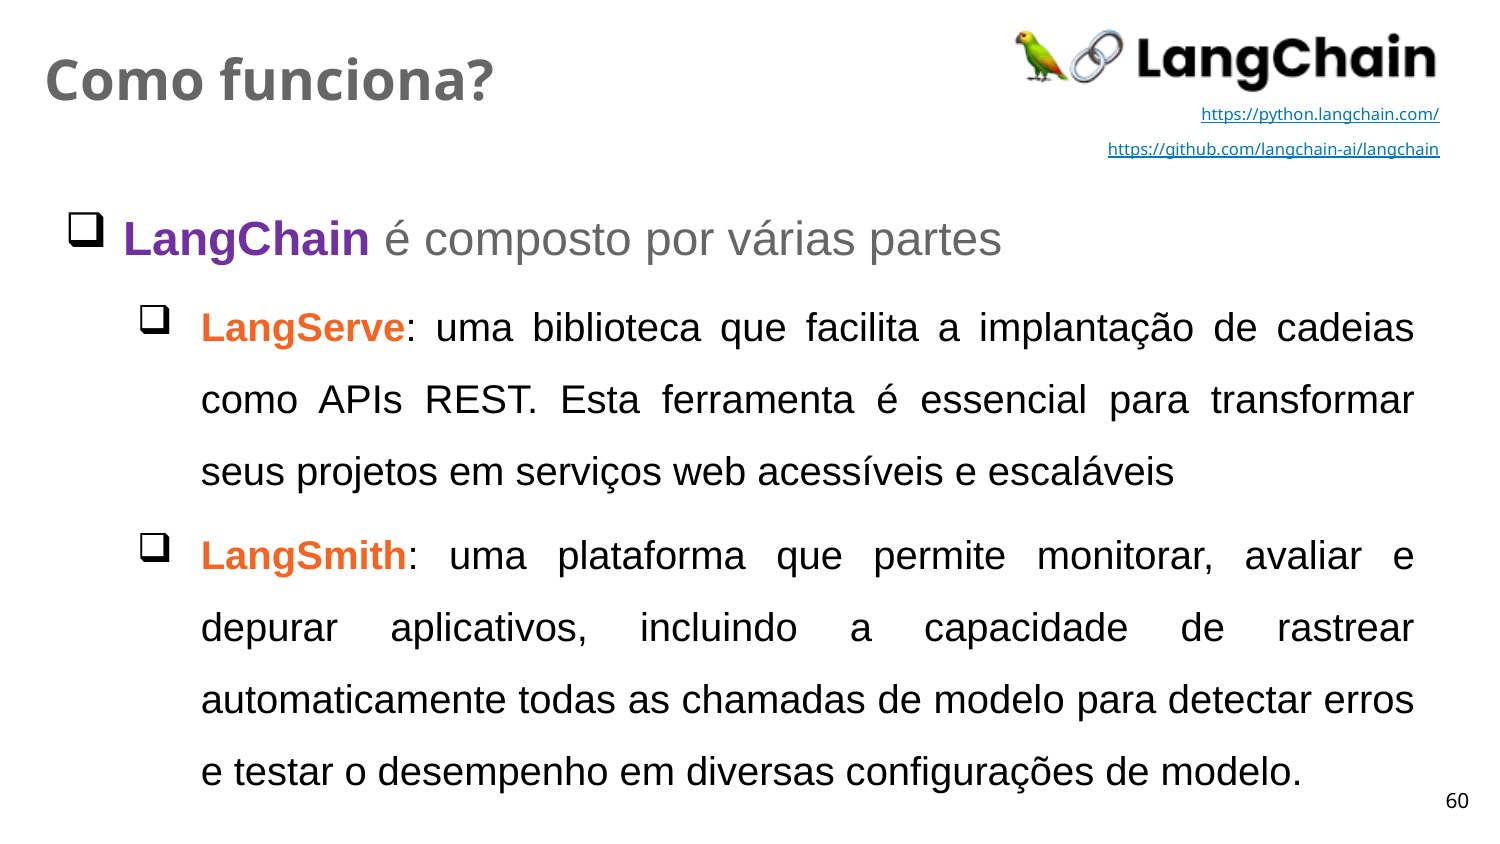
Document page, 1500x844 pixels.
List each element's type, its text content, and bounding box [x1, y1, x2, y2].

text_box https://python.langchain.com/ https://github.com/langchain-ai/langchain [907, 85, 1455, 189]
picture [1007, 22, 1447, 98]
text_box LangChain é composto por várias partes LangServe: uma biblioteca que facilita a implantação de cadeias como APIs REST. Esta ferramenta é essencial para transformar seus projetos em serviços web acessíveis e escaláveis LangSmith: uma plataforma que permite monitorar, avaliar e depurar aplicativos, incluindo a capacidade de rastrear automaticamente todas as chamadas de modelo para detectar erros e testar o desempenho em diversas configurações de modelo. [49, 163, 1432, 838]
title Como funciona? [29, 29, 1002, 135]
slide_number 60 [1432, 769, 1484, 834]
